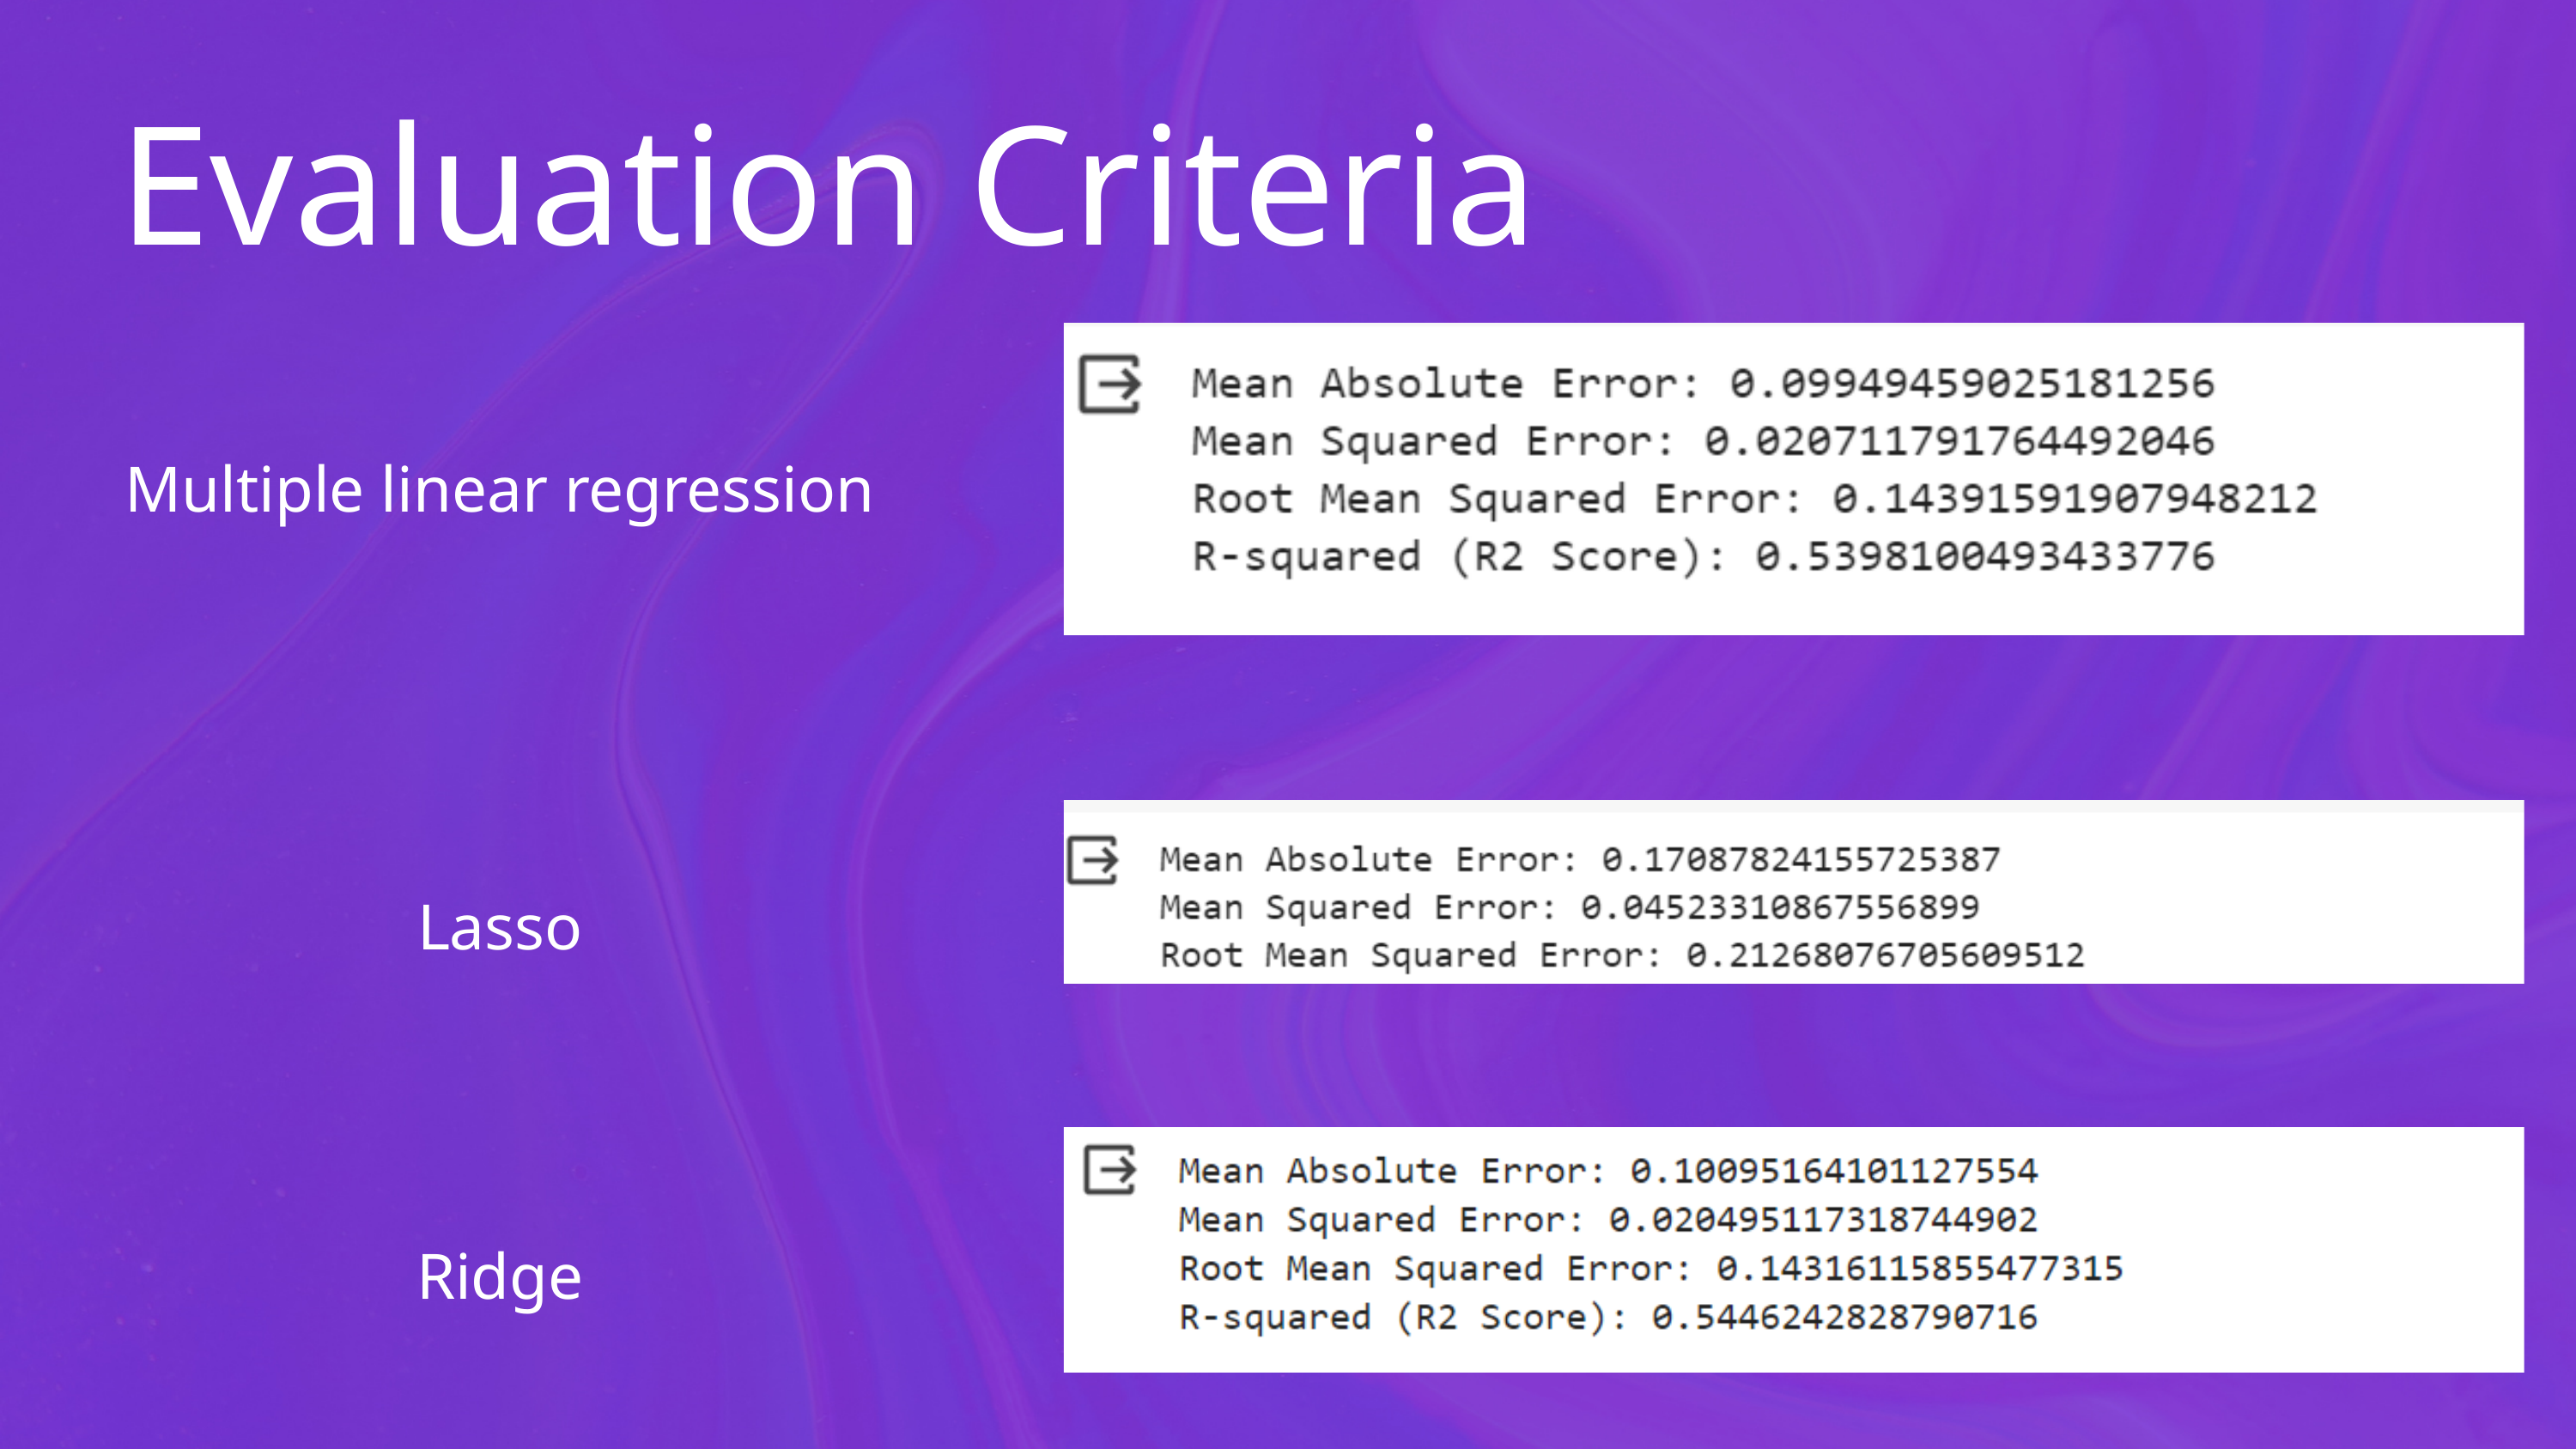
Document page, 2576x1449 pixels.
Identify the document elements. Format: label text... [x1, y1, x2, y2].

text_box Multiple linear regression Lasso Ridge [109, 437, 890, 1400]
text_box [1063, 323, 2524, 635]
text_box [1063, 800, 2524, 984]
text_box [0, 0, 2576, 1449]
text_box [1063, 1127, 2524, 1373]
text_box Evaluation Criteria [68, 47, 1633, 278]
